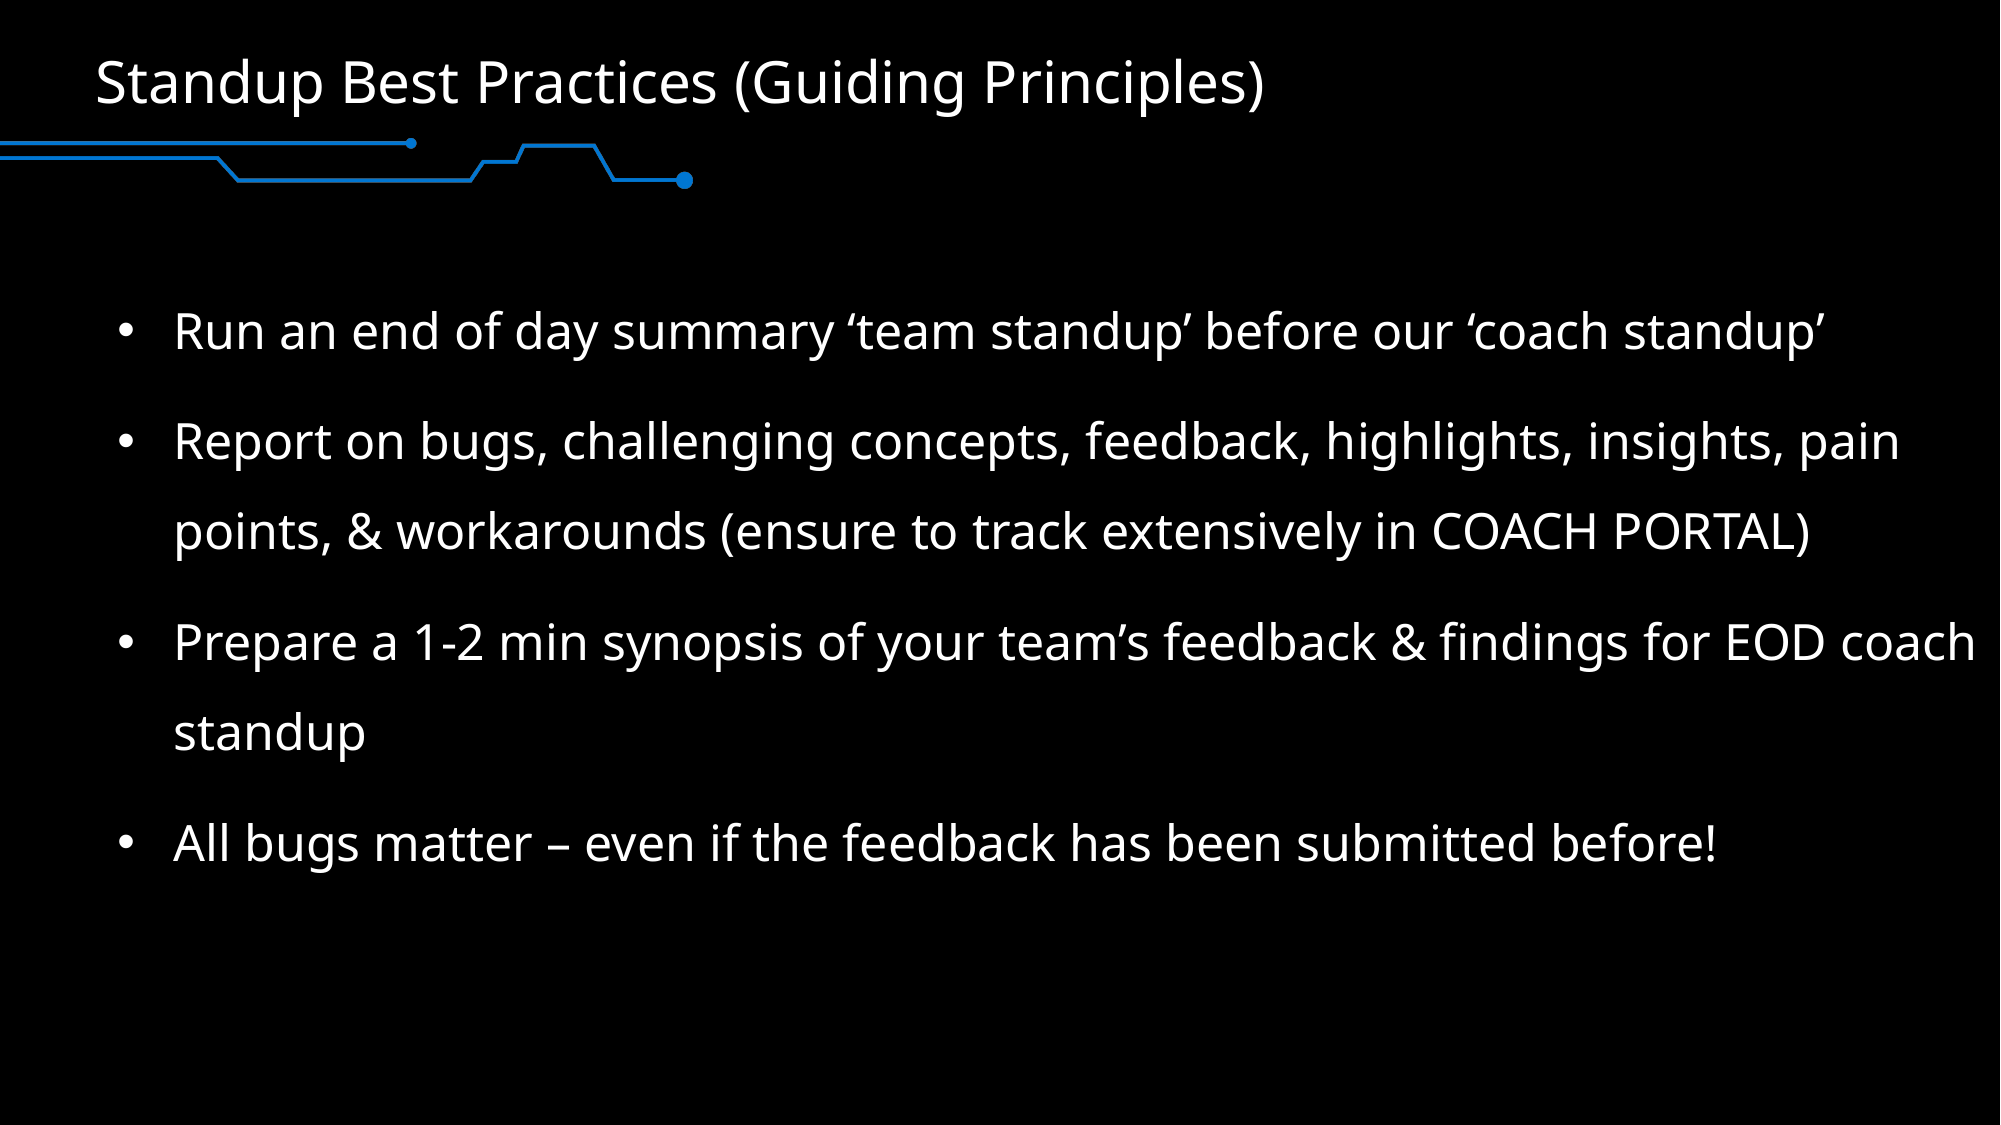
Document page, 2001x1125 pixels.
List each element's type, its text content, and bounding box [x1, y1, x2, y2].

picture [0, 105, 693, 189]
text_box Run an end of day summary ‘team standup’ before our ‘coach standup’ Report on bugs, challenging concepts, feedback, highlights, insights, pain points, & workarounds (ensure to track extensively in COACH PORTAL) Prepare a 1-2 min synopsis of your team’s feedback & findings for EOD coach standup All bugs matter – even if the feedback has been submitted before! [102, 261, 2000, 923]
title Standup Best Practices (Guiding Principles) [95, 34, 1317, 116]
